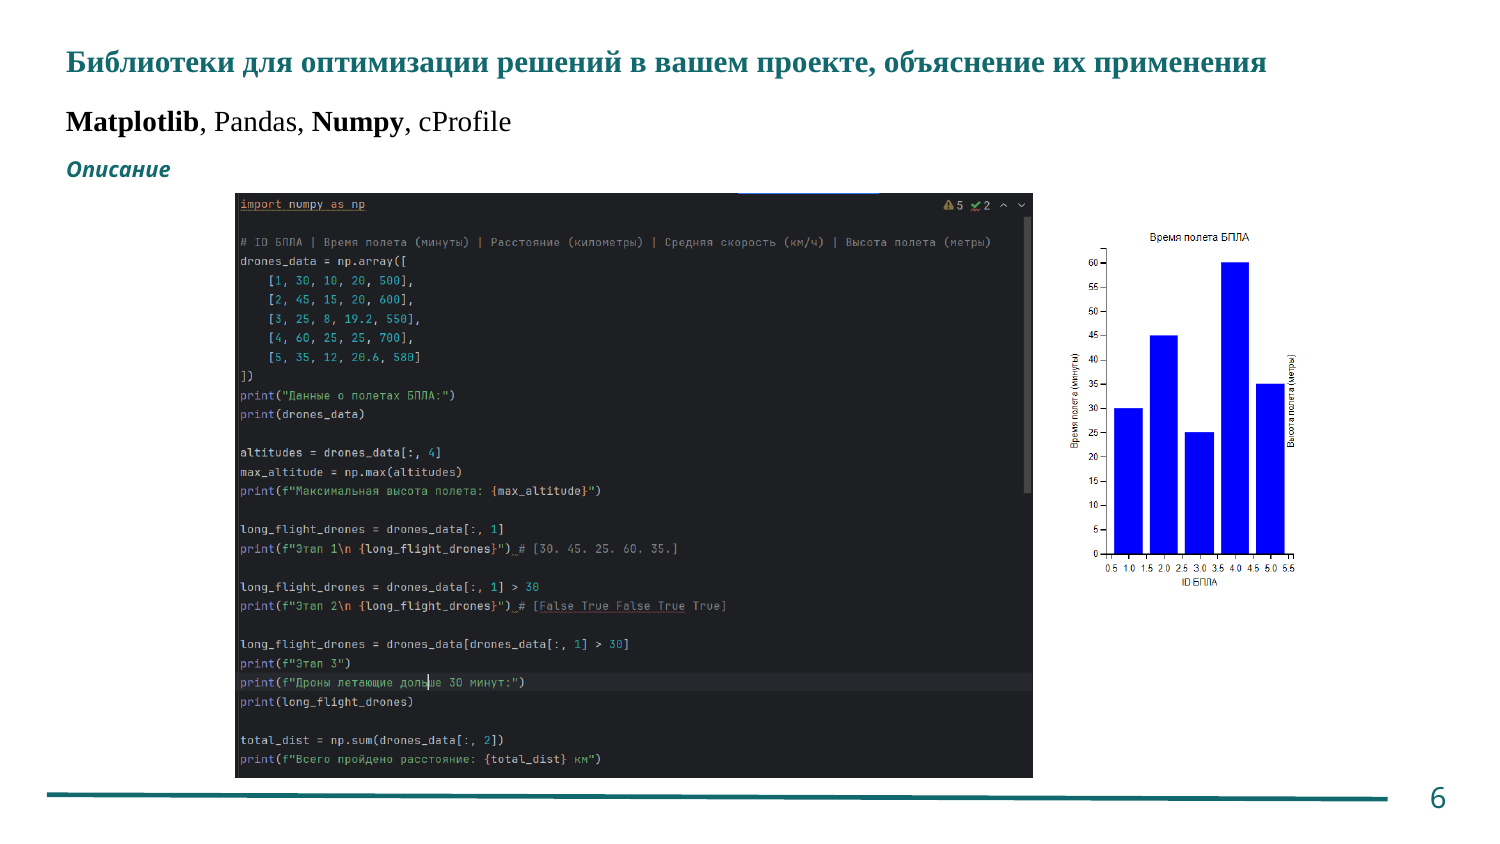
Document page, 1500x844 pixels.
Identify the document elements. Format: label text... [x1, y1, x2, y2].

text_box Описание [51, 136, 858, 197]
text_box 6 [1414, 764, 1500, 830]
text_box Matplotlib, Pandas, Numpy, cProfile [51, 95, 567, 145]
title Библиотеки для оптимизации решений в вашем проекте, объяснение их применения [51, 26, 1449, 121]
picture [234, 193, 1306, 778]
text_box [46, 794, 1388, 800]
